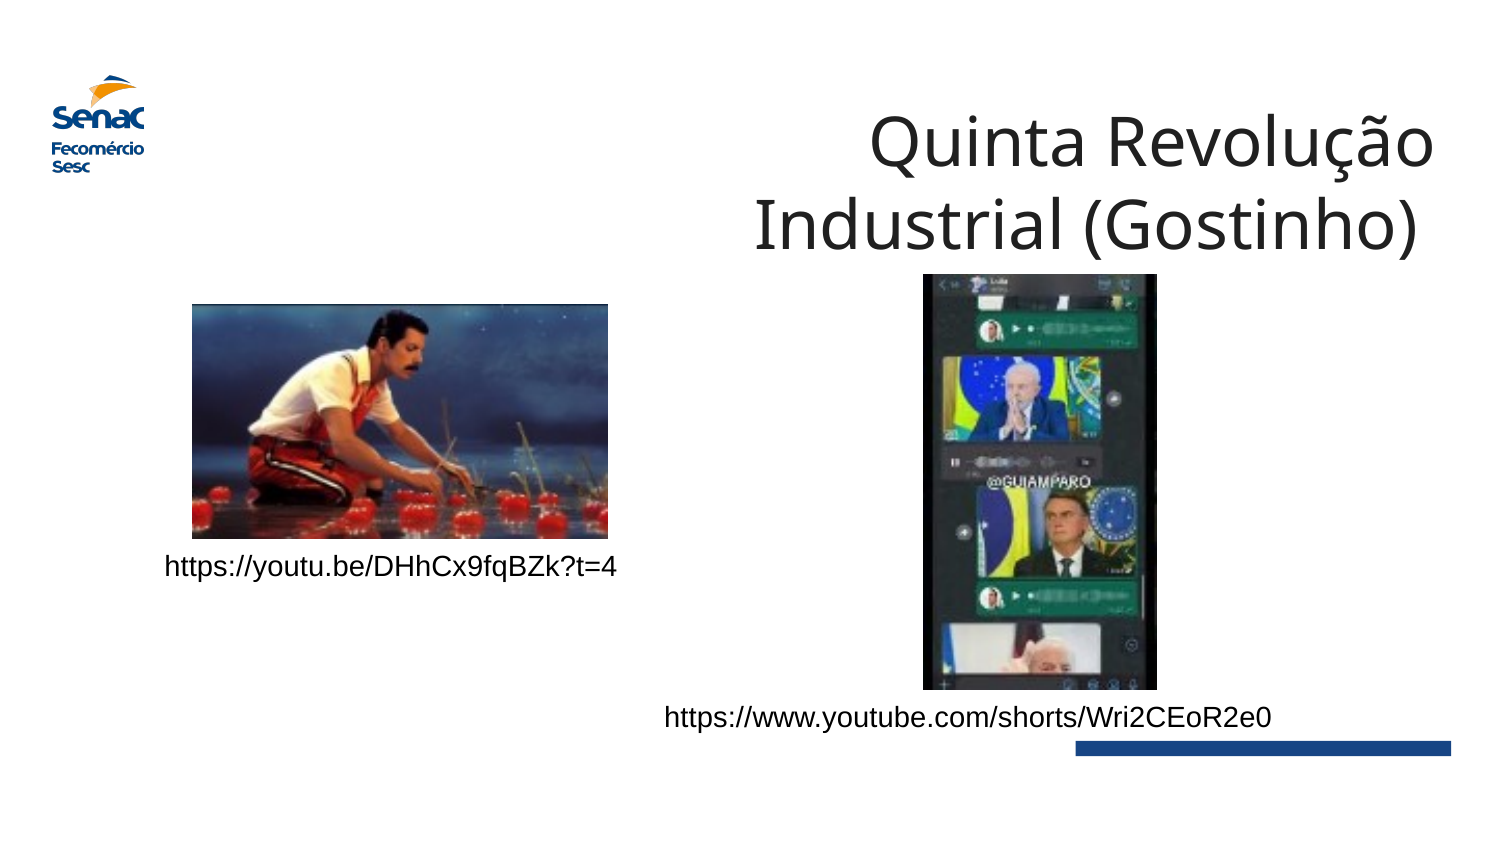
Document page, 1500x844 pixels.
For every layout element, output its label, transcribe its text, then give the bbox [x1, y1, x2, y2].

text_box https://www.youtube.com/shorts/Wri2CEoR2e0 [649, 690, 1400, 741]
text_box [922, 273, 1158, 692]
picture [52, 75, 144, 173]
title Quinta Revolução Industrial (Gostinho) [534, 83, 1452, 190]
text_box https://youtu.be/DHhCx9fqBZk?t=4 [149, 539, 650, 590]
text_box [190, 303, 609, 540]
